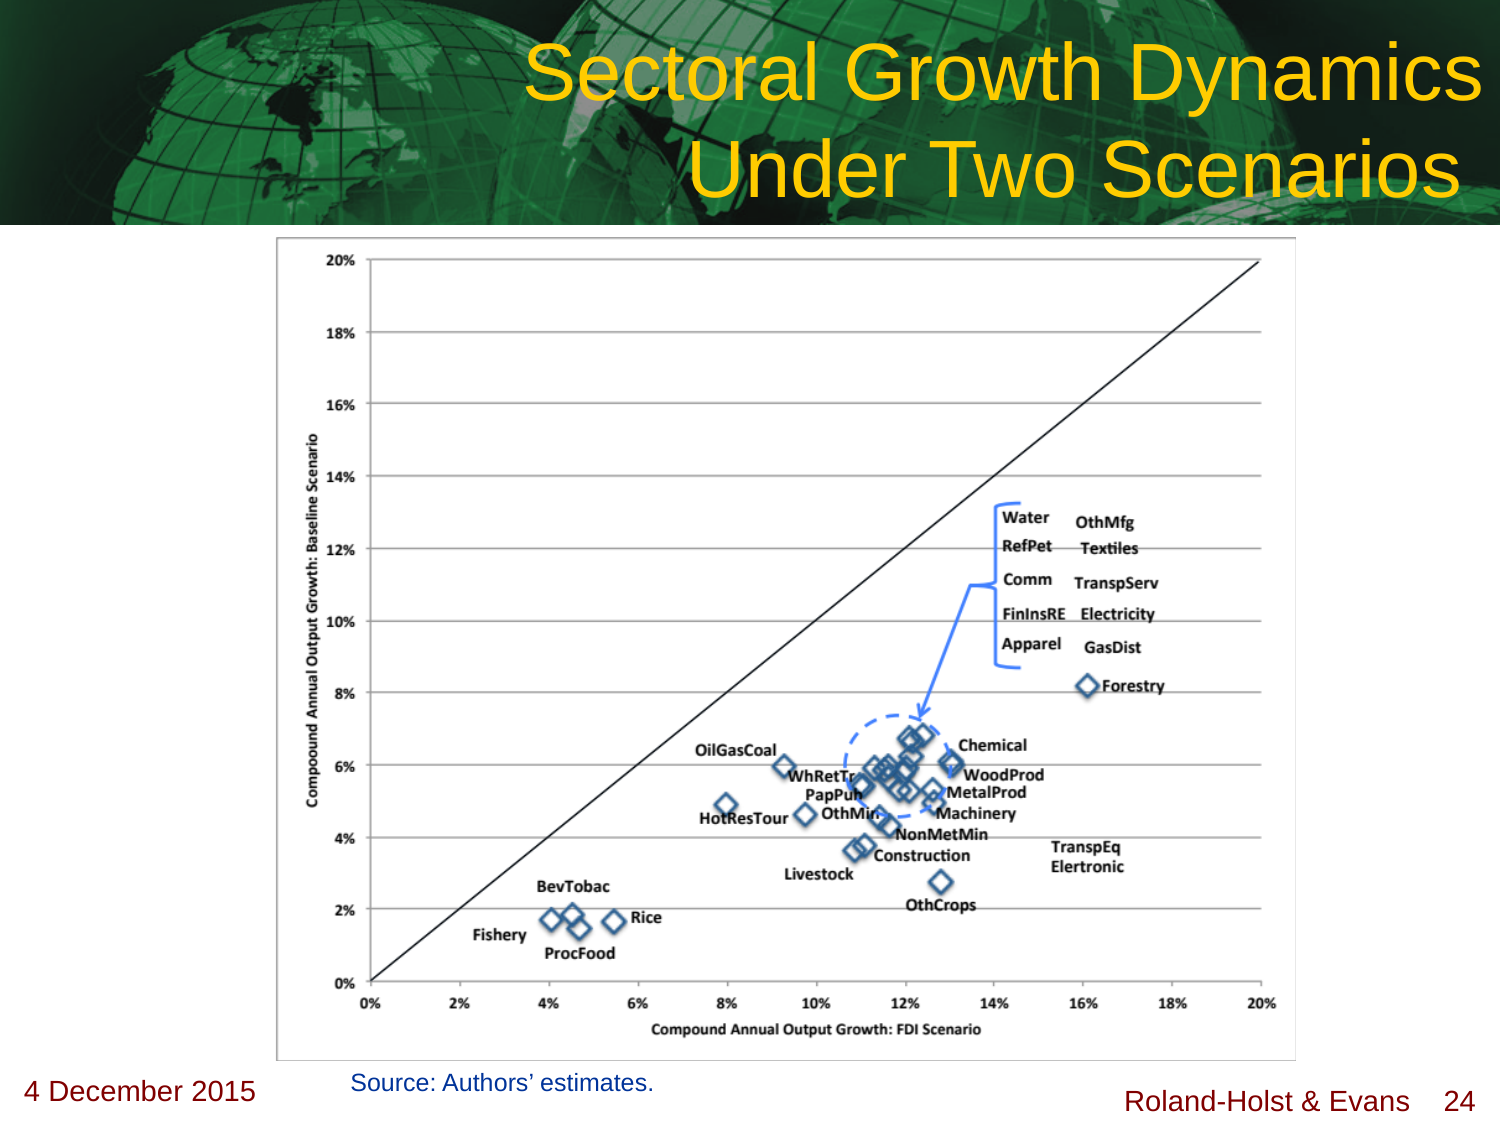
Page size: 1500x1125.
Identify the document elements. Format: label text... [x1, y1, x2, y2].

picture [274, 237, 1296, 1061]
title Sectoral Growth Dynamics Under Two Scenarios [382, 22, 1500, 211]
picture [0, 0, 1500, 225]
text_box Source: Authors’ estimates. [112, 1049, 900, 1113]
